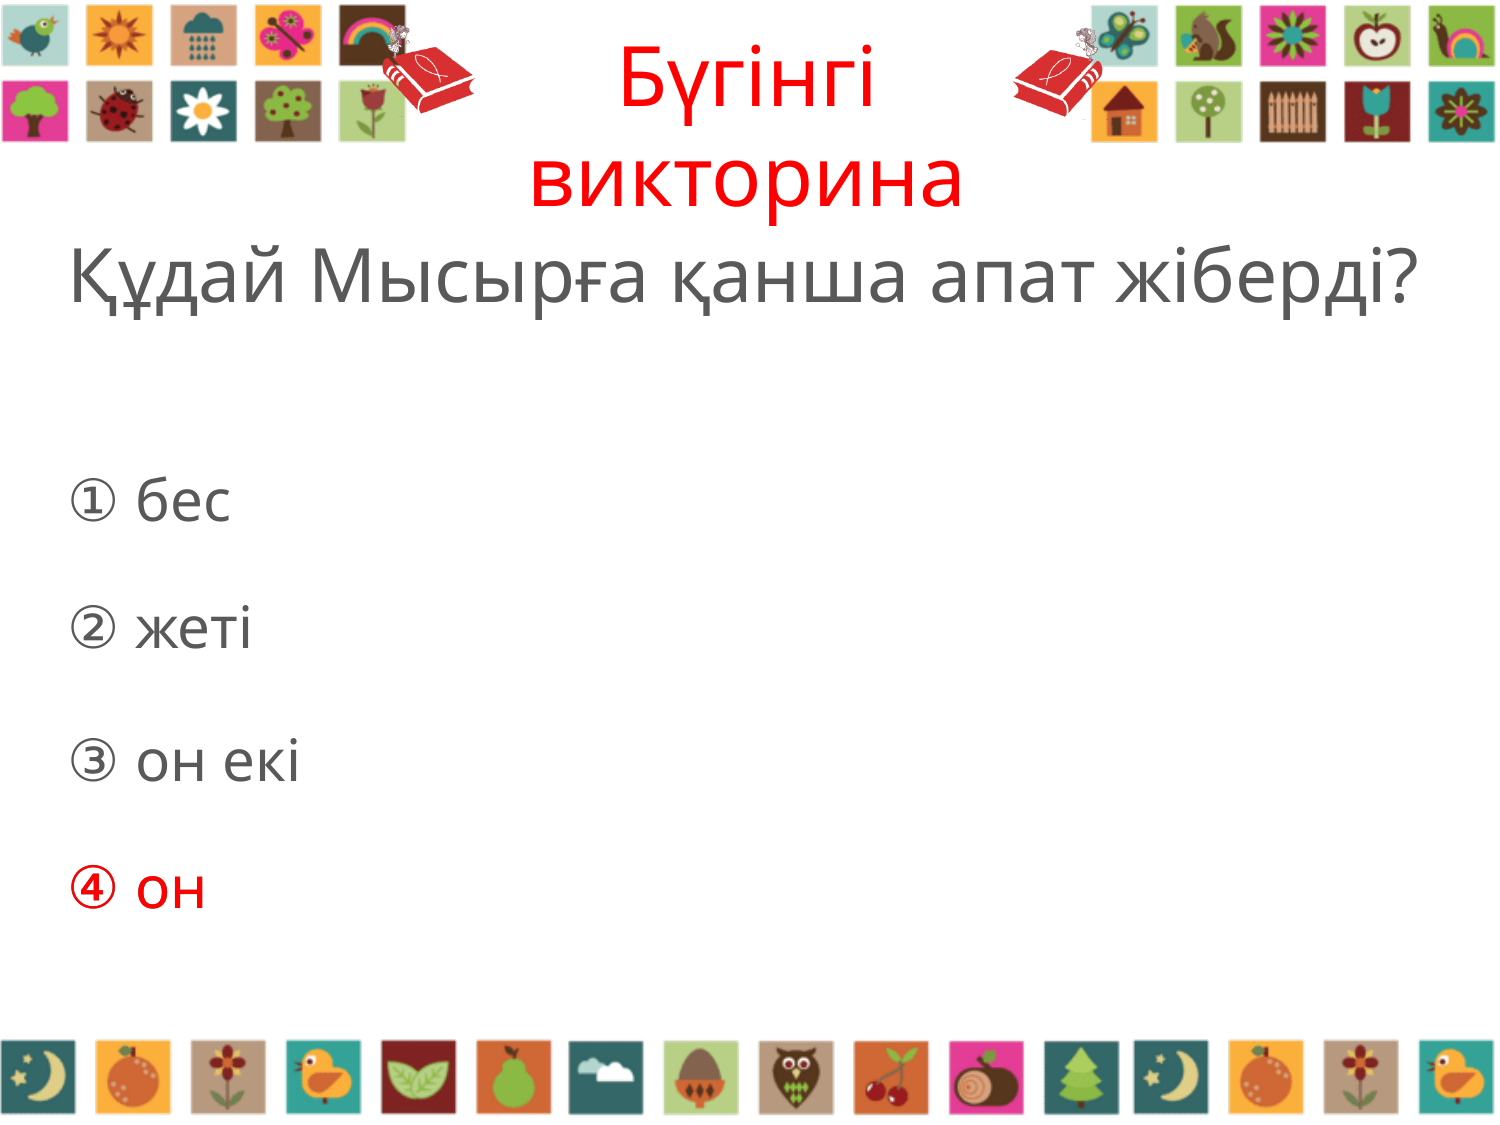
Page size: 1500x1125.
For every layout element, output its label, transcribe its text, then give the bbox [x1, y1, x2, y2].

text_box Бүгінгі викторина [414, 16, 1080, 219]
text_box ② жеті [53, 582, 1436, 668]
picture [981, 3, 1500, 150]
text_box Құдай Мысырға қанша апат жіберді? [53, 219, 1436, 325]
picture [0, 3, 507, 150]
text_box ③ он екі [53, 716, 1483, 801]
text_box ④ он [53, 842, 1483, 928]
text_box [0, 1028, 1500, 1118]
text_box ① бес [53, 456, 1436, 541]
